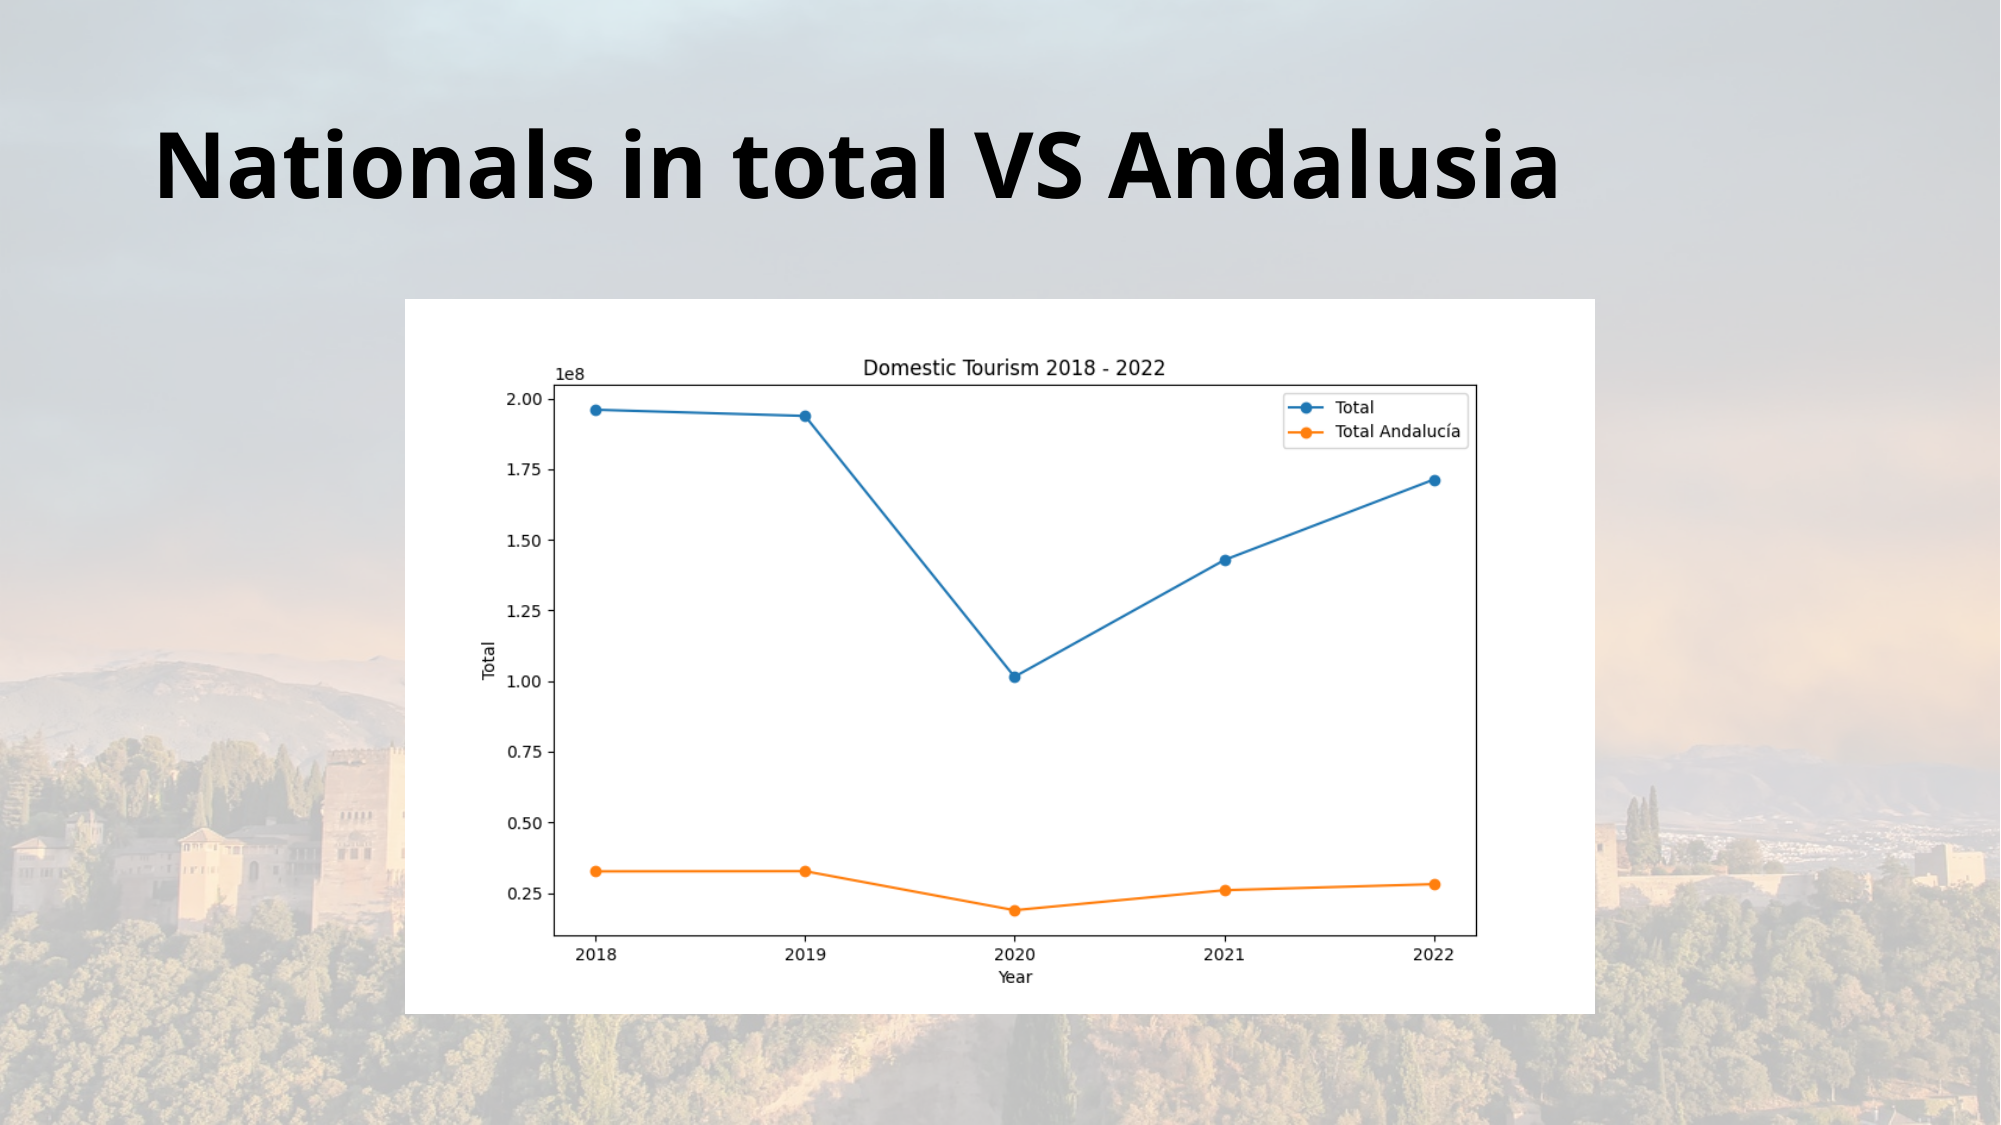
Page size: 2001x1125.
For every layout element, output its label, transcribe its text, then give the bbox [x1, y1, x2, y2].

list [404, 298, 1596, 1014]
title Nationals in total VS Andalusia [137, 59, 1863, 278]
